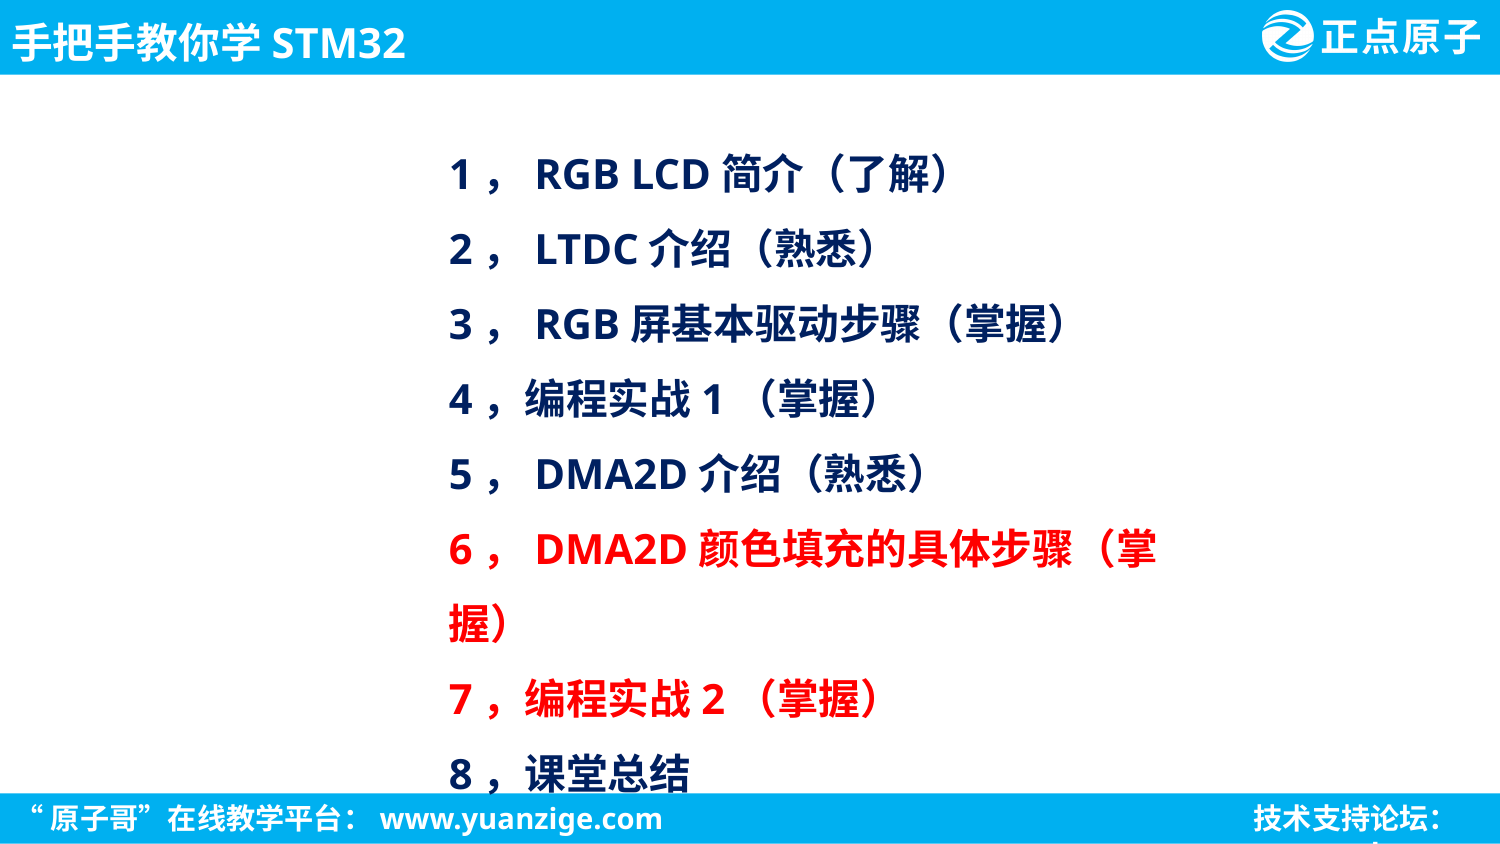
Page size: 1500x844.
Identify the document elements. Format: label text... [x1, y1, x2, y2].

picture [1364, 45, 1370, 53]
picture [1322, 21, 1357, 52]
picture [1412, 44, 1418, 52]
picture [1263, 27, 1307, 61]
picture [1404, 20, 1438, 54]
text_box 1，RGB LCD简介（了解） 2，LTDC介绍（熟悉） 3，RGB屏基本驱动步骤（掌握） 4，编程实战1（掌握） 5，DMA2D介绍（熟悉） 6，DMA2D颜色填充的具体步骤（掌握） 7，编程实战2（掌握） 8，课堂总结 [441, 119, 1205, 802]
picture [1267, 11, 1313, 45]
text_box 技术支持论坛：www.openedv.com [967, 793, 1480, 844]
picture [1391, 45, 1397, 53]
text_box [0, 0, 1500, 76]
picture [1367, 18, 1396, 42]
text_box 手把手教你学STM32 [0, 0, 967, 75]
picture [1445, 21, 1479, 54]
picture [1431, 44, 1438, 52]
text_box [0, 802, 967, 844]
text_box “原子哥”在线教学平台：www.yuanzige.com [0, 793, 883, 843]
text_box [1205, 792, 1500, 844]
